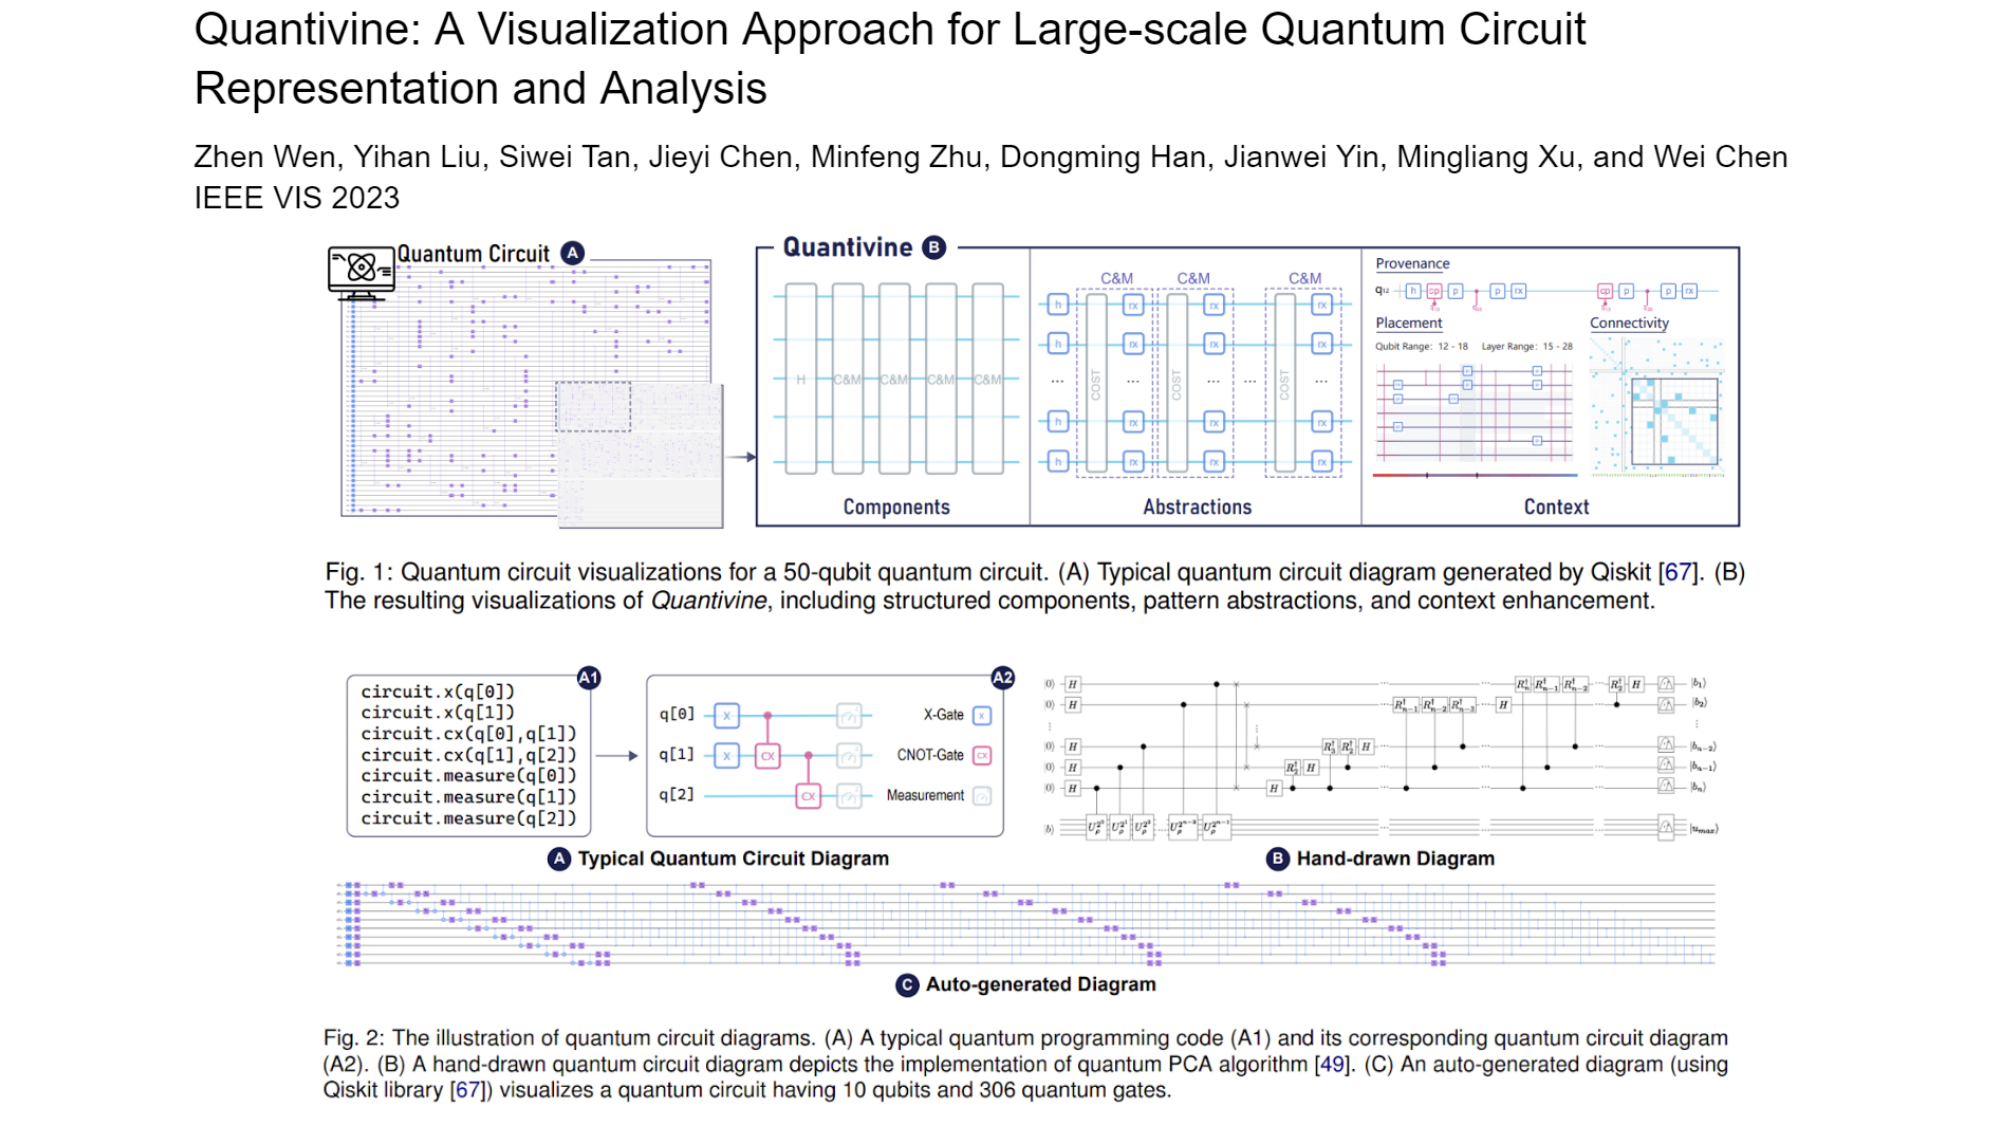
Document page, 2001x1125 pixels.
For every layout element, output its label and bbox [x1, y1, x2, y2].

picture [183, 0, 1816, 1125]
